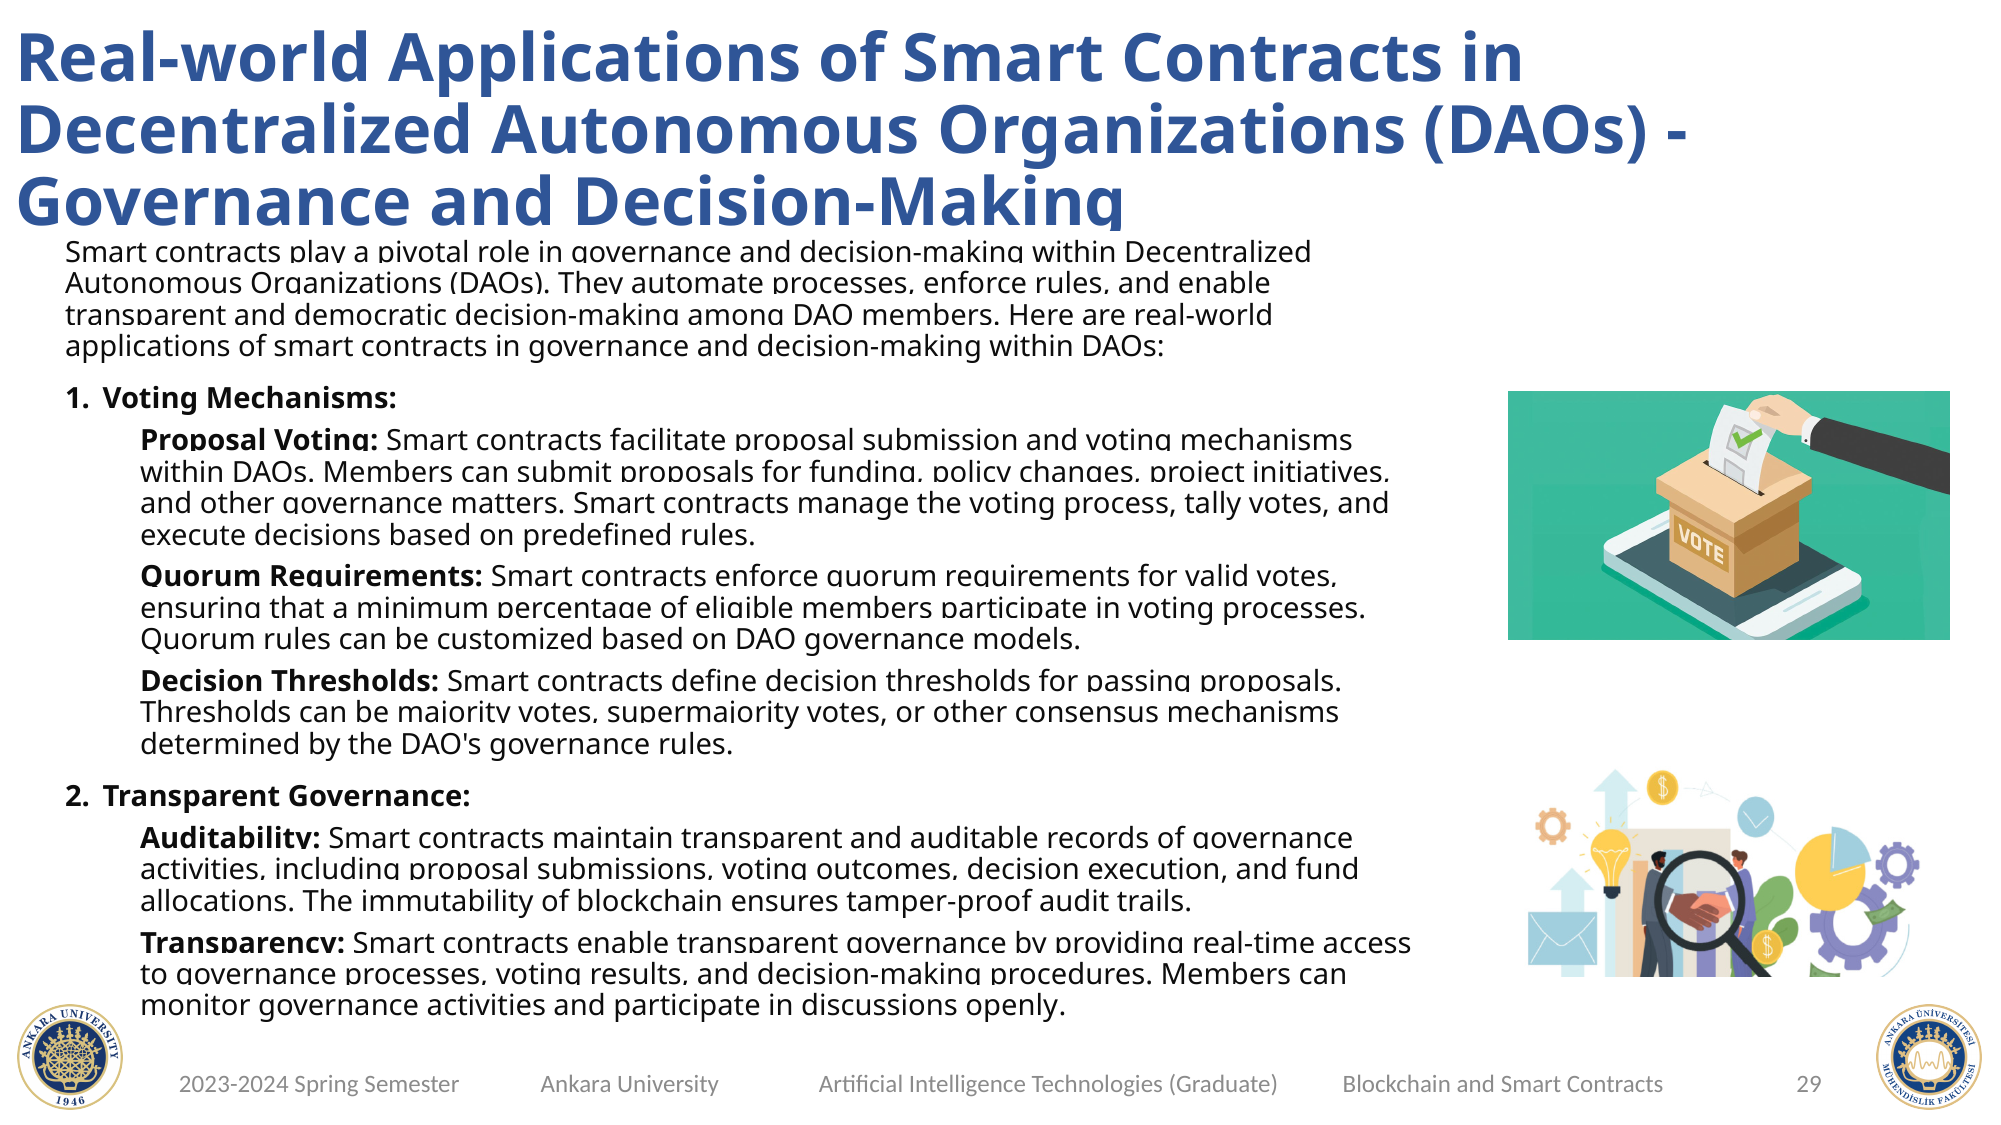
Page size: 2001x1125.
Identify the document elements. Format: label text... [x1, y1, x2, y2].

picture [1508, 391, 1950, 640]
title Real-world Applications of Smart Contracts in Decentralized Autonomous Organizations (DAOs) - Governance and Decision-Making [0, 66, 2000, 198]
picture [17, 1004, 123, 1110]
picture [1508, 766, 1929, 977]
picture [1876, 1004, 1982, 1110]
text_box [975, 537, 1025, 588]
list Smart contracts play a pivotal role in governance and decision-making within Decentralized Autonomous Organizations (DAOs). They automate processes, enforce rules, and enable transparent and democratic decision-making among DAO members. Here are real-world applications of smart contracts in governance and decision-making within DAOs: Voting Mechanisms: Proposal Voting: Smart contracts facilitate proposal submission and voting mechanisms within DAOs. Members can submit proposals for funding, policy changes, project initiatives, and other governance matters. Smart contracts manage the voting process, tally votes, and execute decisions based on predefined rules. Quorum Requirements: Smart contracts enforce quorum requirements for valid votes, ensuring that a minimum percentage of eligible members participate in voting processes. Quorum rules can be customized based on DAO governance models. Decision Thresholds: Smart contracts define decision thresholds for passing proposals. Thresholds can be majority votes, supermajority votes, or other consensus mechanisms determined by the DAO's governance rules. Transparent Governance: Auditability: Smart contracts maintain transparent and auditable records of governance activities, including proposal submissions, voting outcomes, decision execution, and fund allocations. The immutability of blockchain ensures tamper-proof audit trails. Transparency: Smart contracts enable transparent governance by providing real-time access to governance processes, voting results, and decision-making procedures. Members can monitor governance activities and participate in discussions openly. [50, 229, 1429, 1007]
slide_number 29 [1751, 1052, 1837, 1113]
